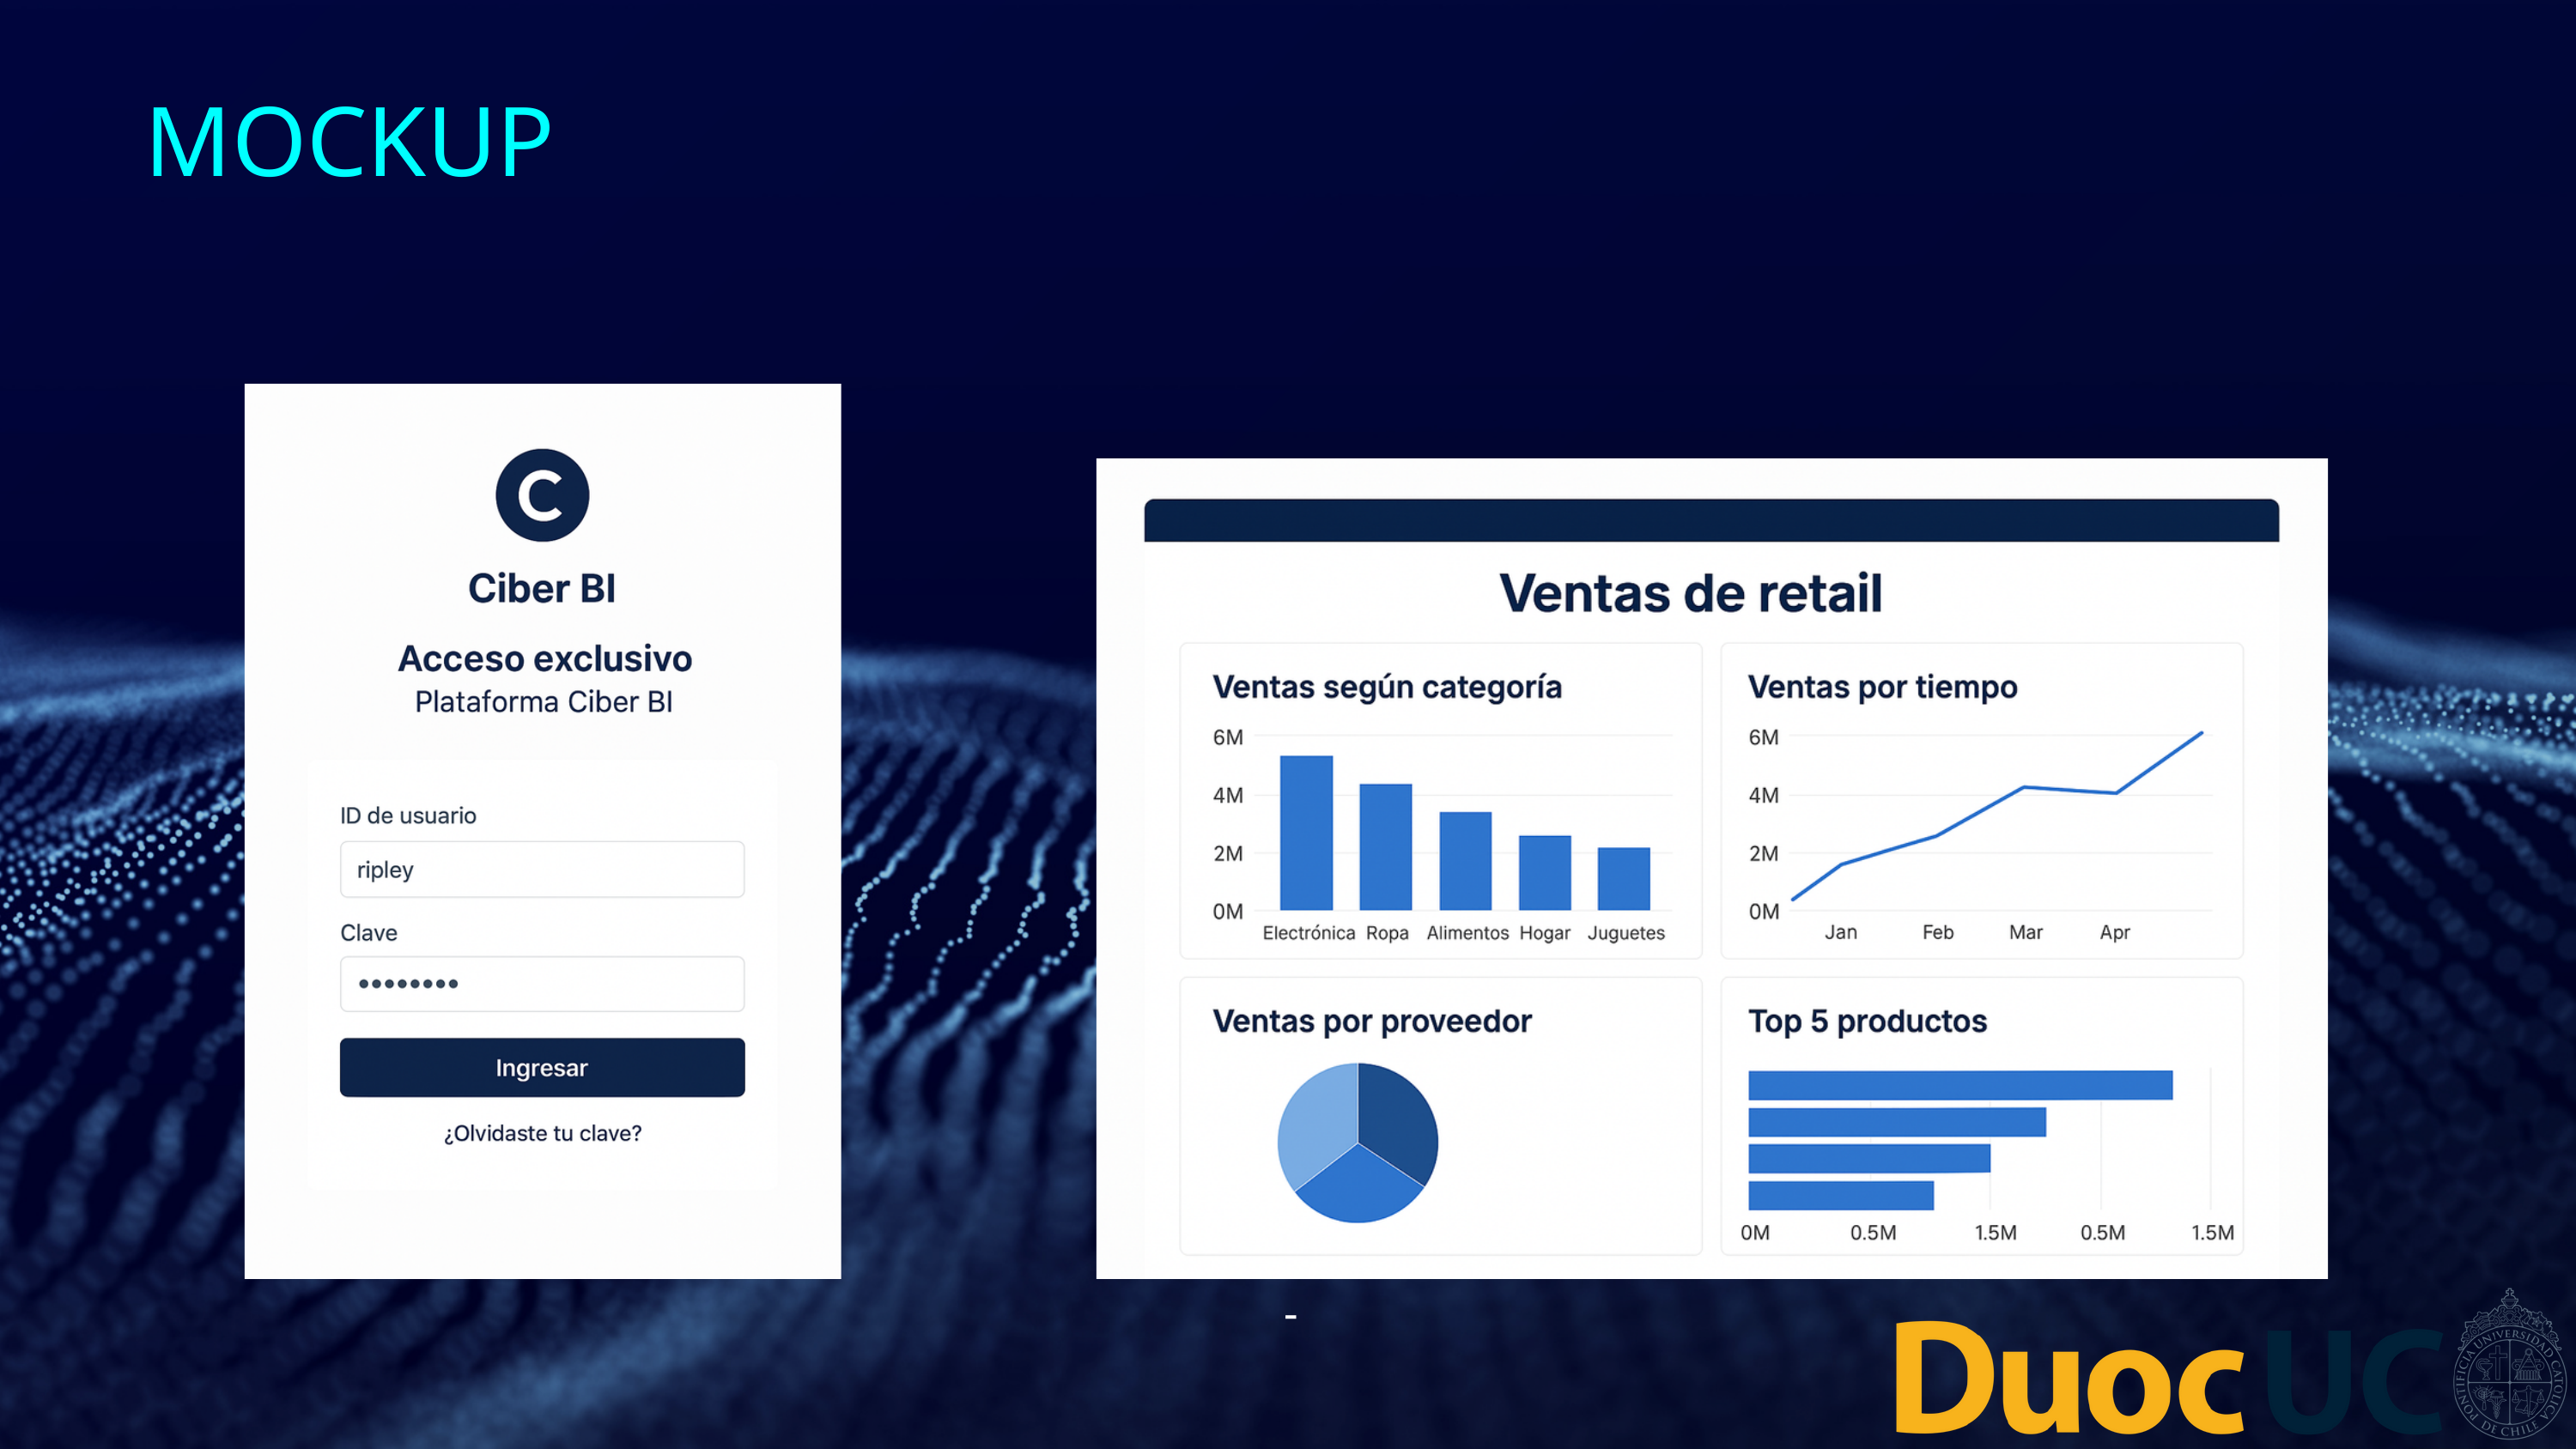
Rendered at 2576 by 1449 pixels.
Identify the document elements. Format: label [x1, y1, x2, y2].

text_box [0, 0, 2576, 1449]
